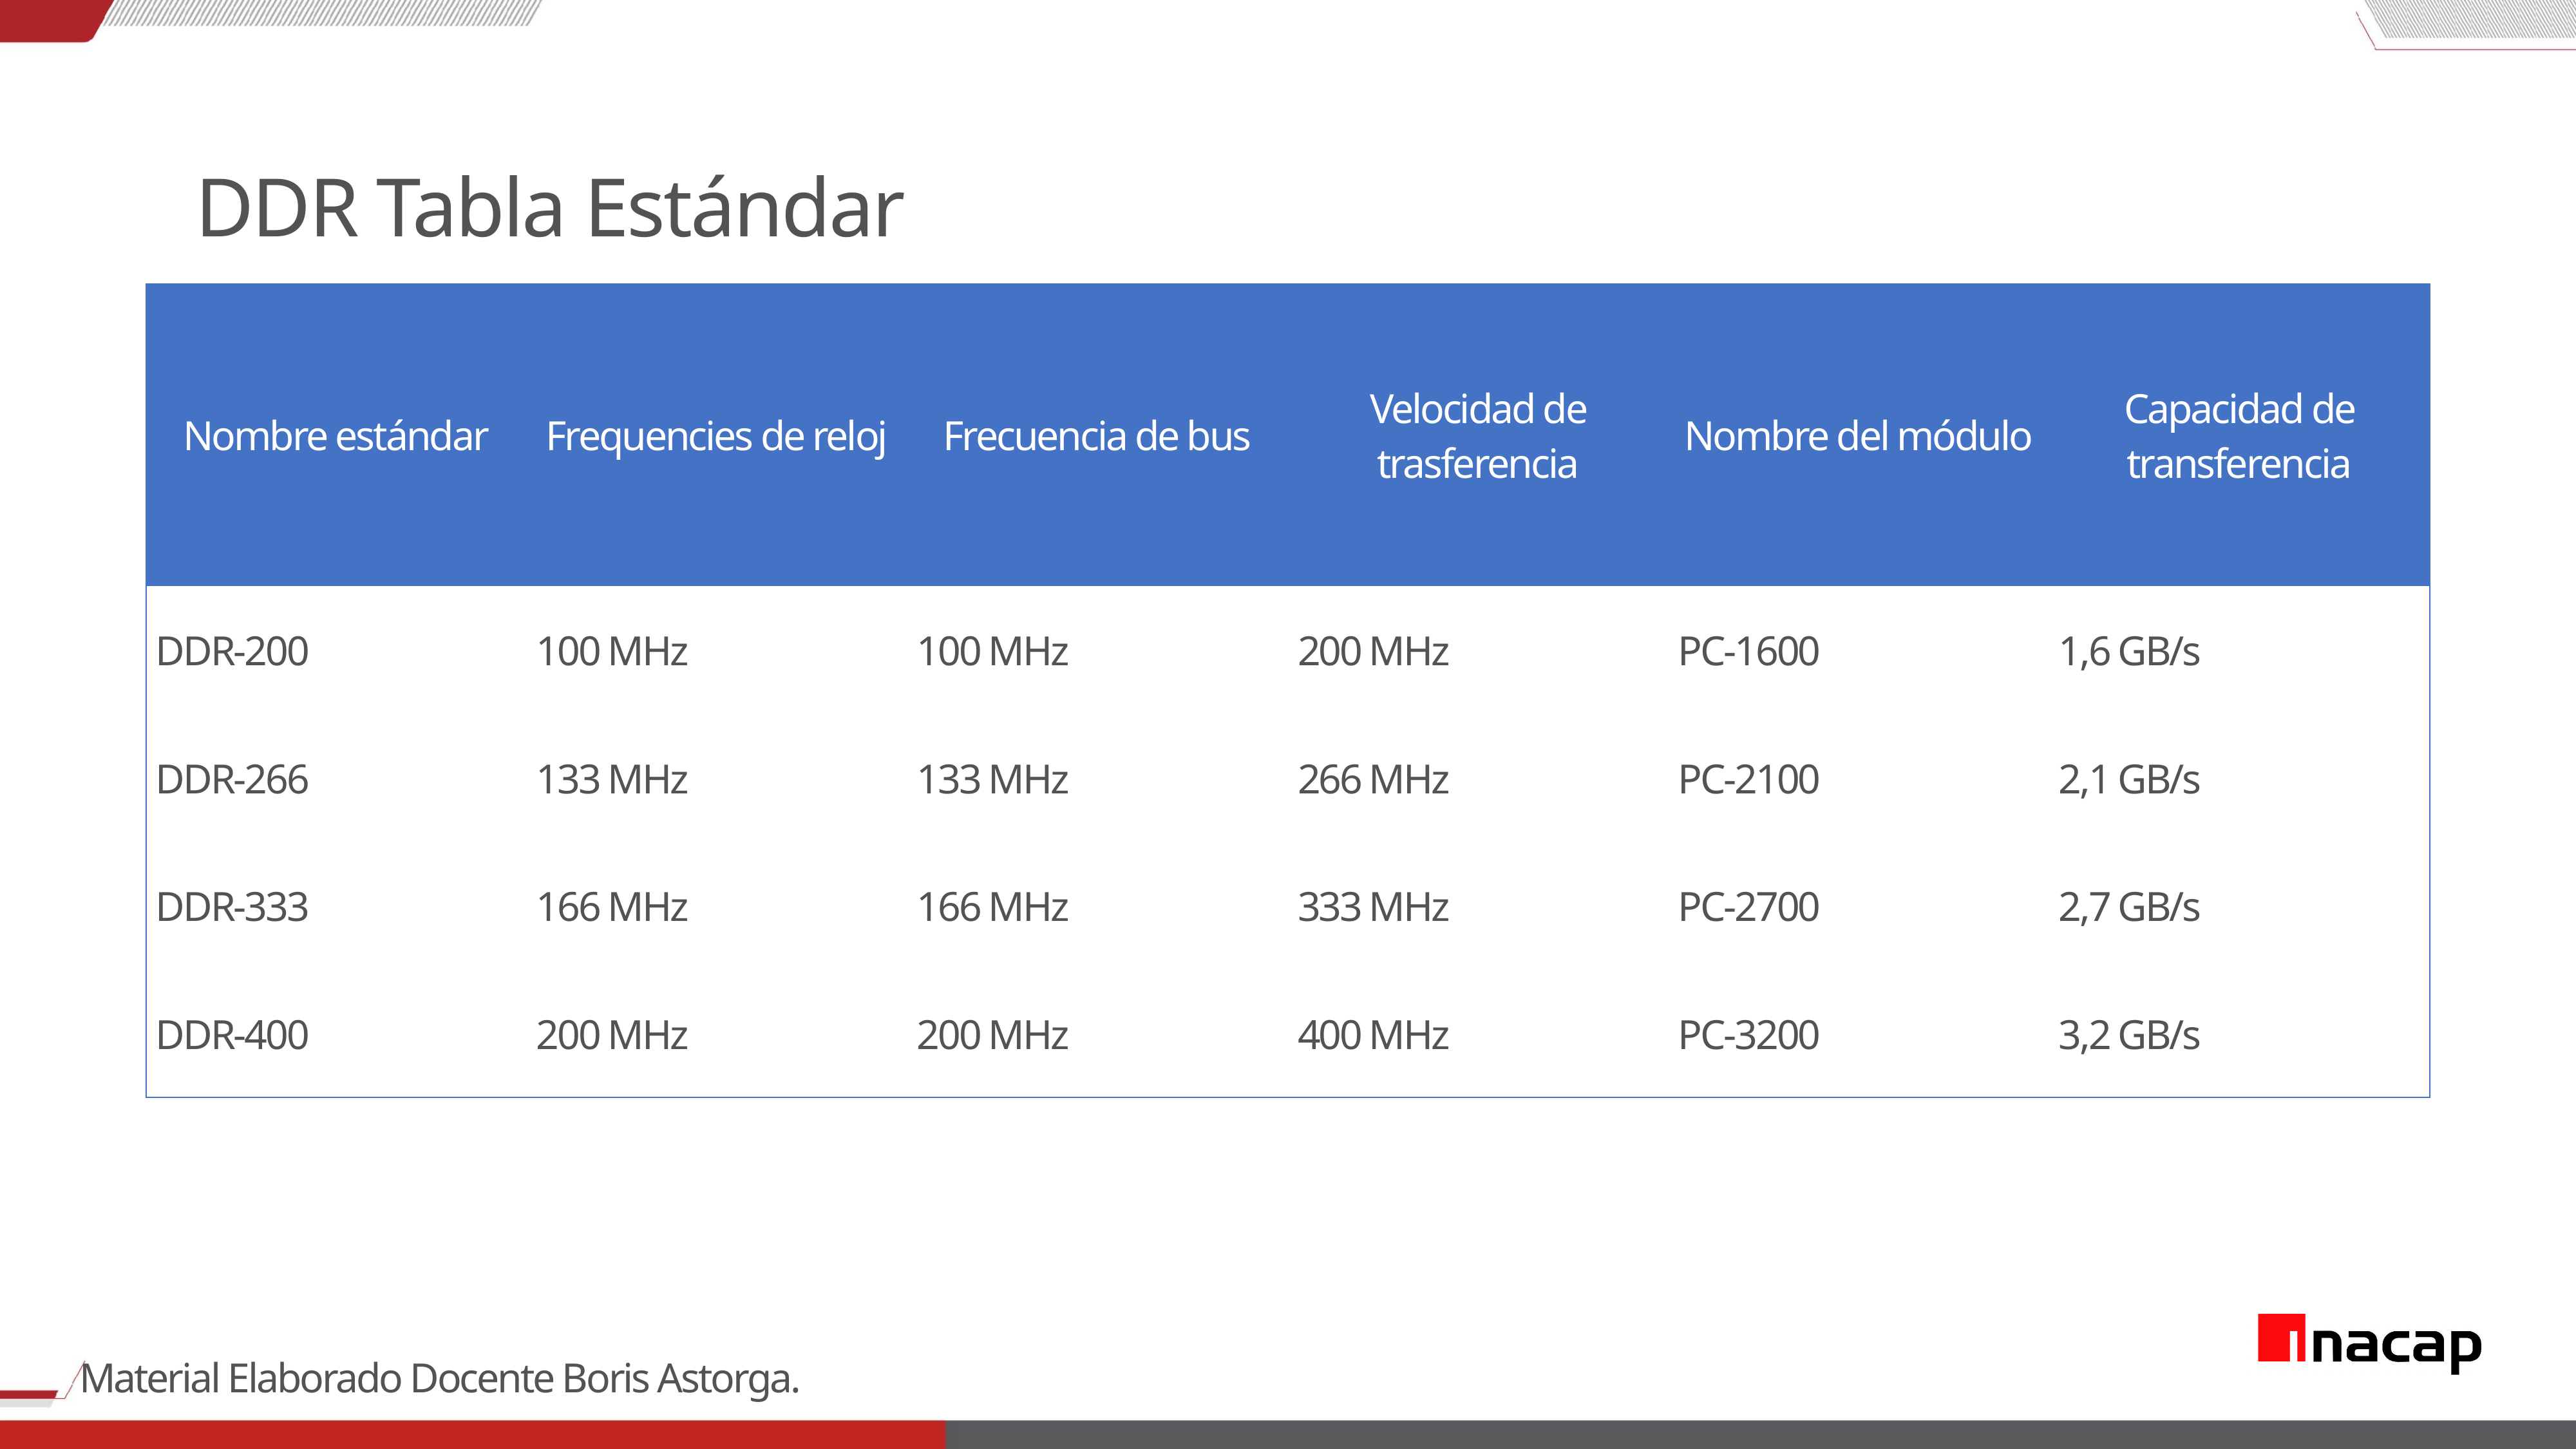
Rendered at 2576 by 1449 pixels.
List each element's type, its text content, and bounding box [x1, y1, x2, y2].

picture [0, 1354, 2576, 1449]
table_cell 2,1 GB/s [2049, 714, 2429, 842]
table_cell 1,6 GB/s [2049, 586, 2429, 714]
table_header Velocidad de trasferencia [1288, 285, 1669, 586]
text_box Material Elaborado Docente Boris Astorga. [70, 1348, 1358, 1406]
table_cell 200 MHz [907, 970, 1288, 1097]
table_cell 166 MHz [527, 842, 907, 970]
table_cell DDR-400 [147, 970, 527, 1097]
table_cell 100 MHz [527, 586, 907, 714]
table_header Capacidad de transferencia [2049, 285, 2429, 586]
table_cell 266 MHz [1288, 714, 1669, 842]
table_cell DDR-266 [147, 714, 527, 842]
text_box DDR Tabla Estándar [185, 151, 1025, 258]
picture [2246, 1314, 2481, 1375]
table_cell PC-1600 [1669, 586, 2049, 714]
table_header Nombre estándar [147, 285, 527, 586]
table_cell PC-2100 [1669, 714, 2049, 842]
table_cell 200 MHz [527, 970, 907, 1097]
table_header Frequencies de reloj [527, 285, 907, 586]
table_cell DDR-200 [147, 586, 527, 714]
table_cell 200 MHz [1288, 586, 1669, 714]
table_cell PC-3200 [1669, 970, 2049, 1097]
table_cell 166 MHz [907, 842, 1288, 970]
table_header Frecuencia de bus [907, 285, 1288, 586]
picture [0, 0, 2576, 55]
table_cell PC-2700 [1669, 842, 2049, 970]
table_cell 100 MHz [907, 586, 1288, 714]
table_header Nombre del módulo [1669, 285, 2049, 586]
table_cell 2,7 GB/s [2049, 842, 2429, 970]
table_cell 333 MHz [1288, 842, 1669, 970]
table_cell 400 MHz [1288, 970, 1669, 1097]
table_cell 3,2 GB/s [2049, 970, 2429, 1097]
table_cell 133 MHz [527, 714, 907, 842]
table_cell DDR-333 [147, 842, 527, 970]
table_cell 133 MHz [907, 714, 1288, 842]
